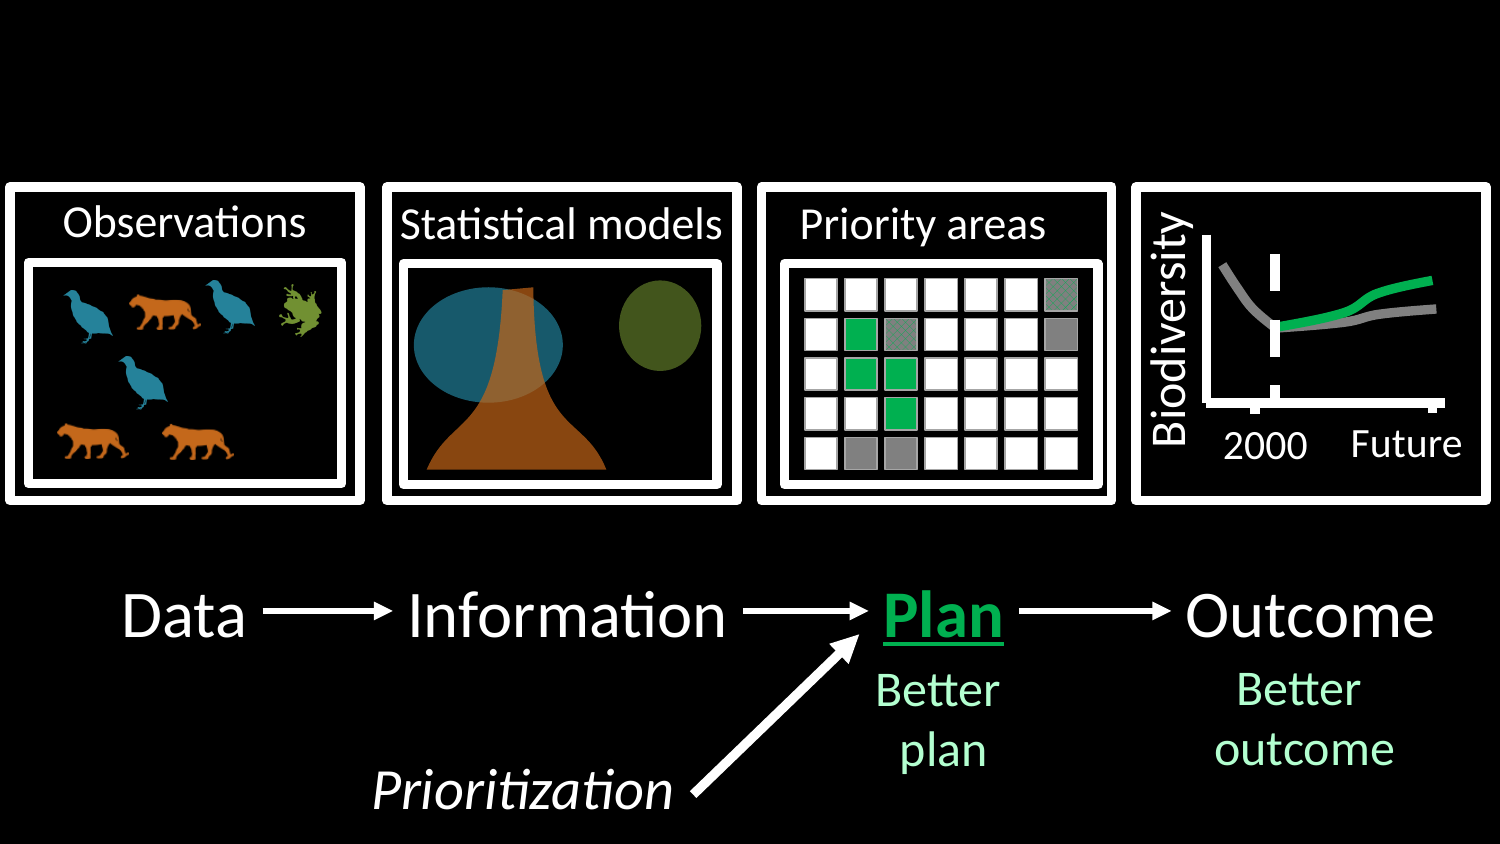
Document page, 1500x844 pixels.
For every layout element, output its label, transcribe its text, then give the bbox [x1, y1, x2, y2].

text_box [692, 634, 860, 795]
text_box Prioritization [356, 743, 850, 829]
text_box Better plan [864, 669, 1027, 784]
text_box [9, 183, 1487, 660]
text_box Better outcome [1199, 669, 1411, 783]
